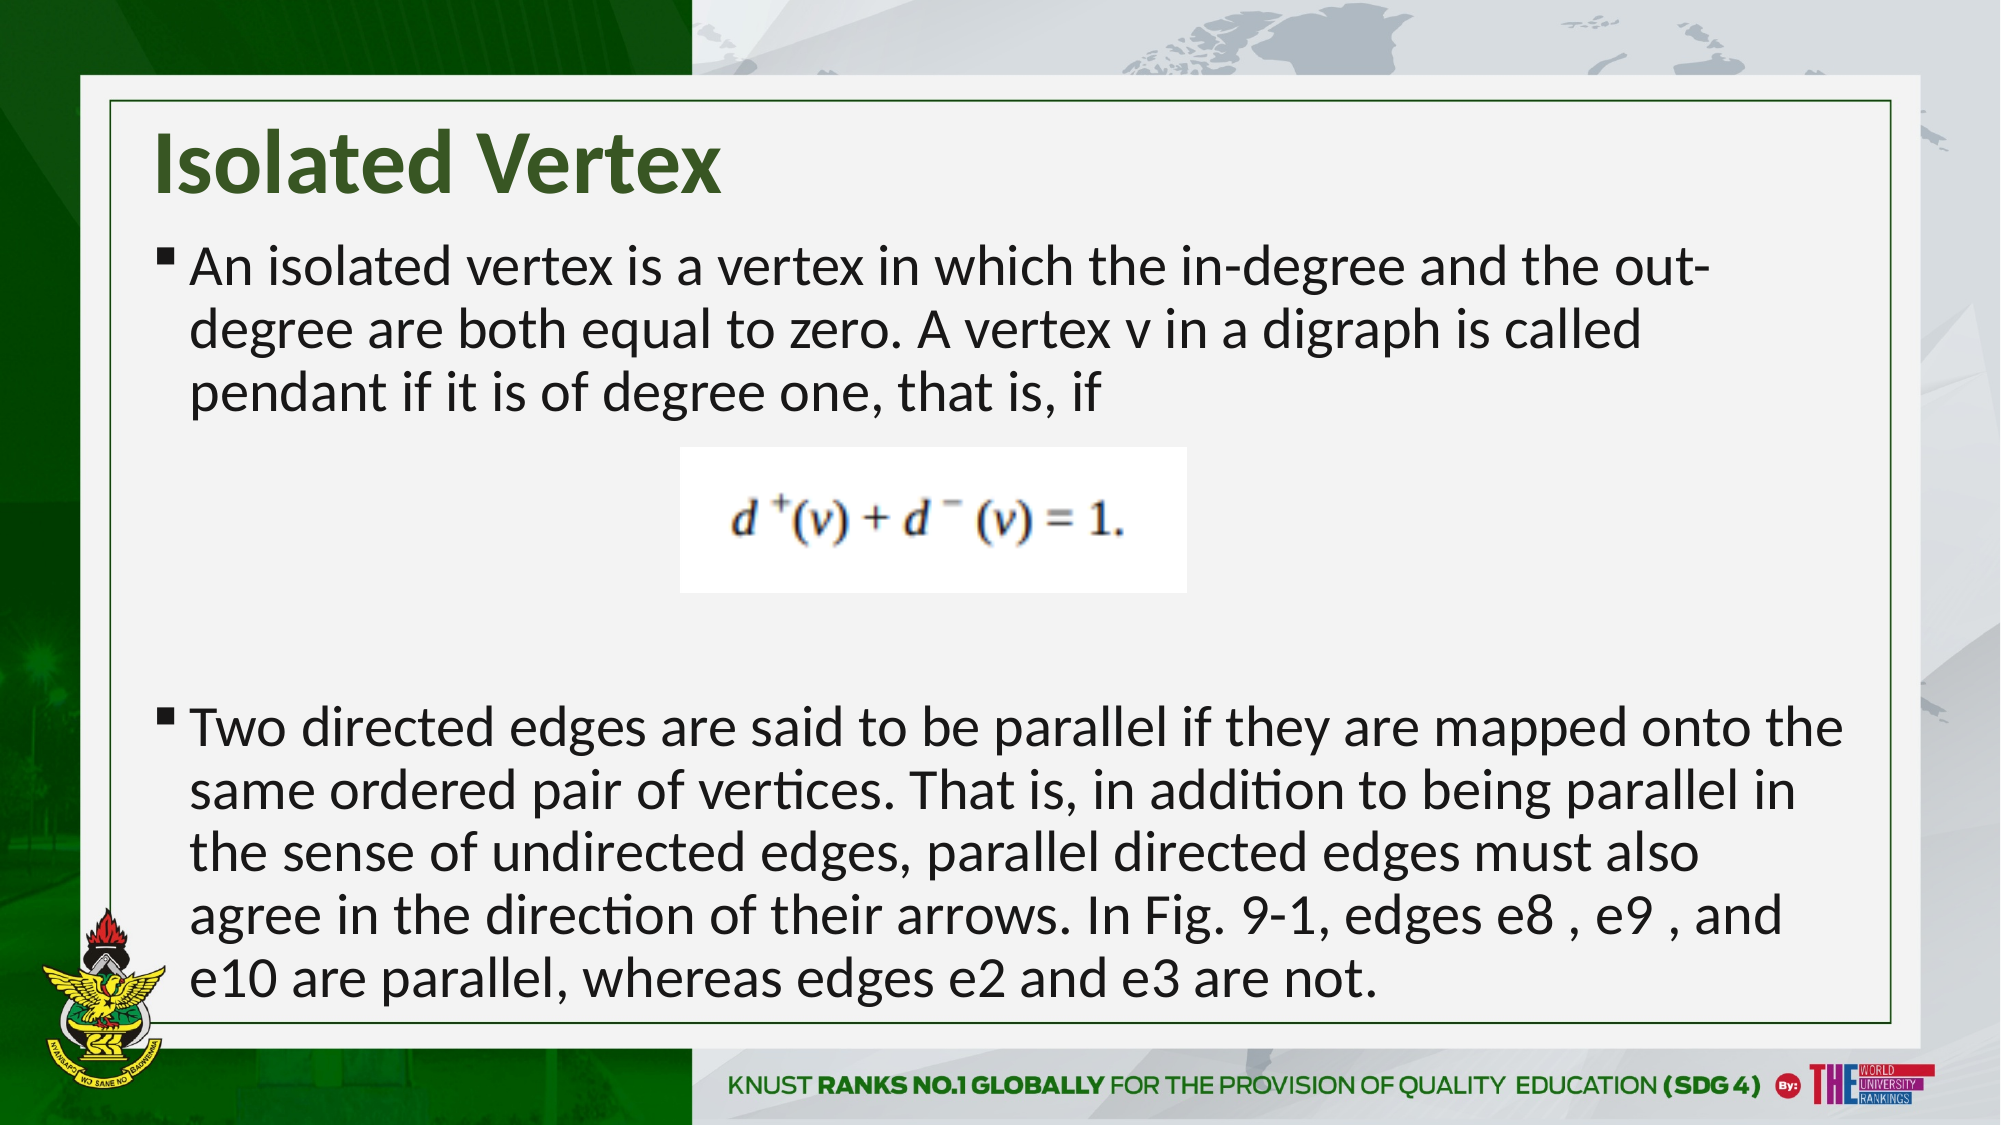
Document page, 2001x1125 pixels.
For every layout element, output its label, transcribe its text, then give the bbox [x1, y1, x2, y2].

picture [0, 0, 2001, 1125]
list An isolated vertex is a vertex in which the in-degree and the out-degree are both equal to zero. A vertex v in a digraph is called pendant if it is of degree one, that is, if Two directed edges are said to be parallel if they are mapped onto the same ordered pair of vertices. That is, in addition to being parallel in the sense of undirected edges, parallel directed edges must also agree in the direction of their arrows. In Fig. 9-1, edges e8 , e9 , and e10 are parallel, whereas edges e2 and e3 are not. [137, 228, 1863, 1054]
title Isolated Vertex [137, 99, 1863, 228]
